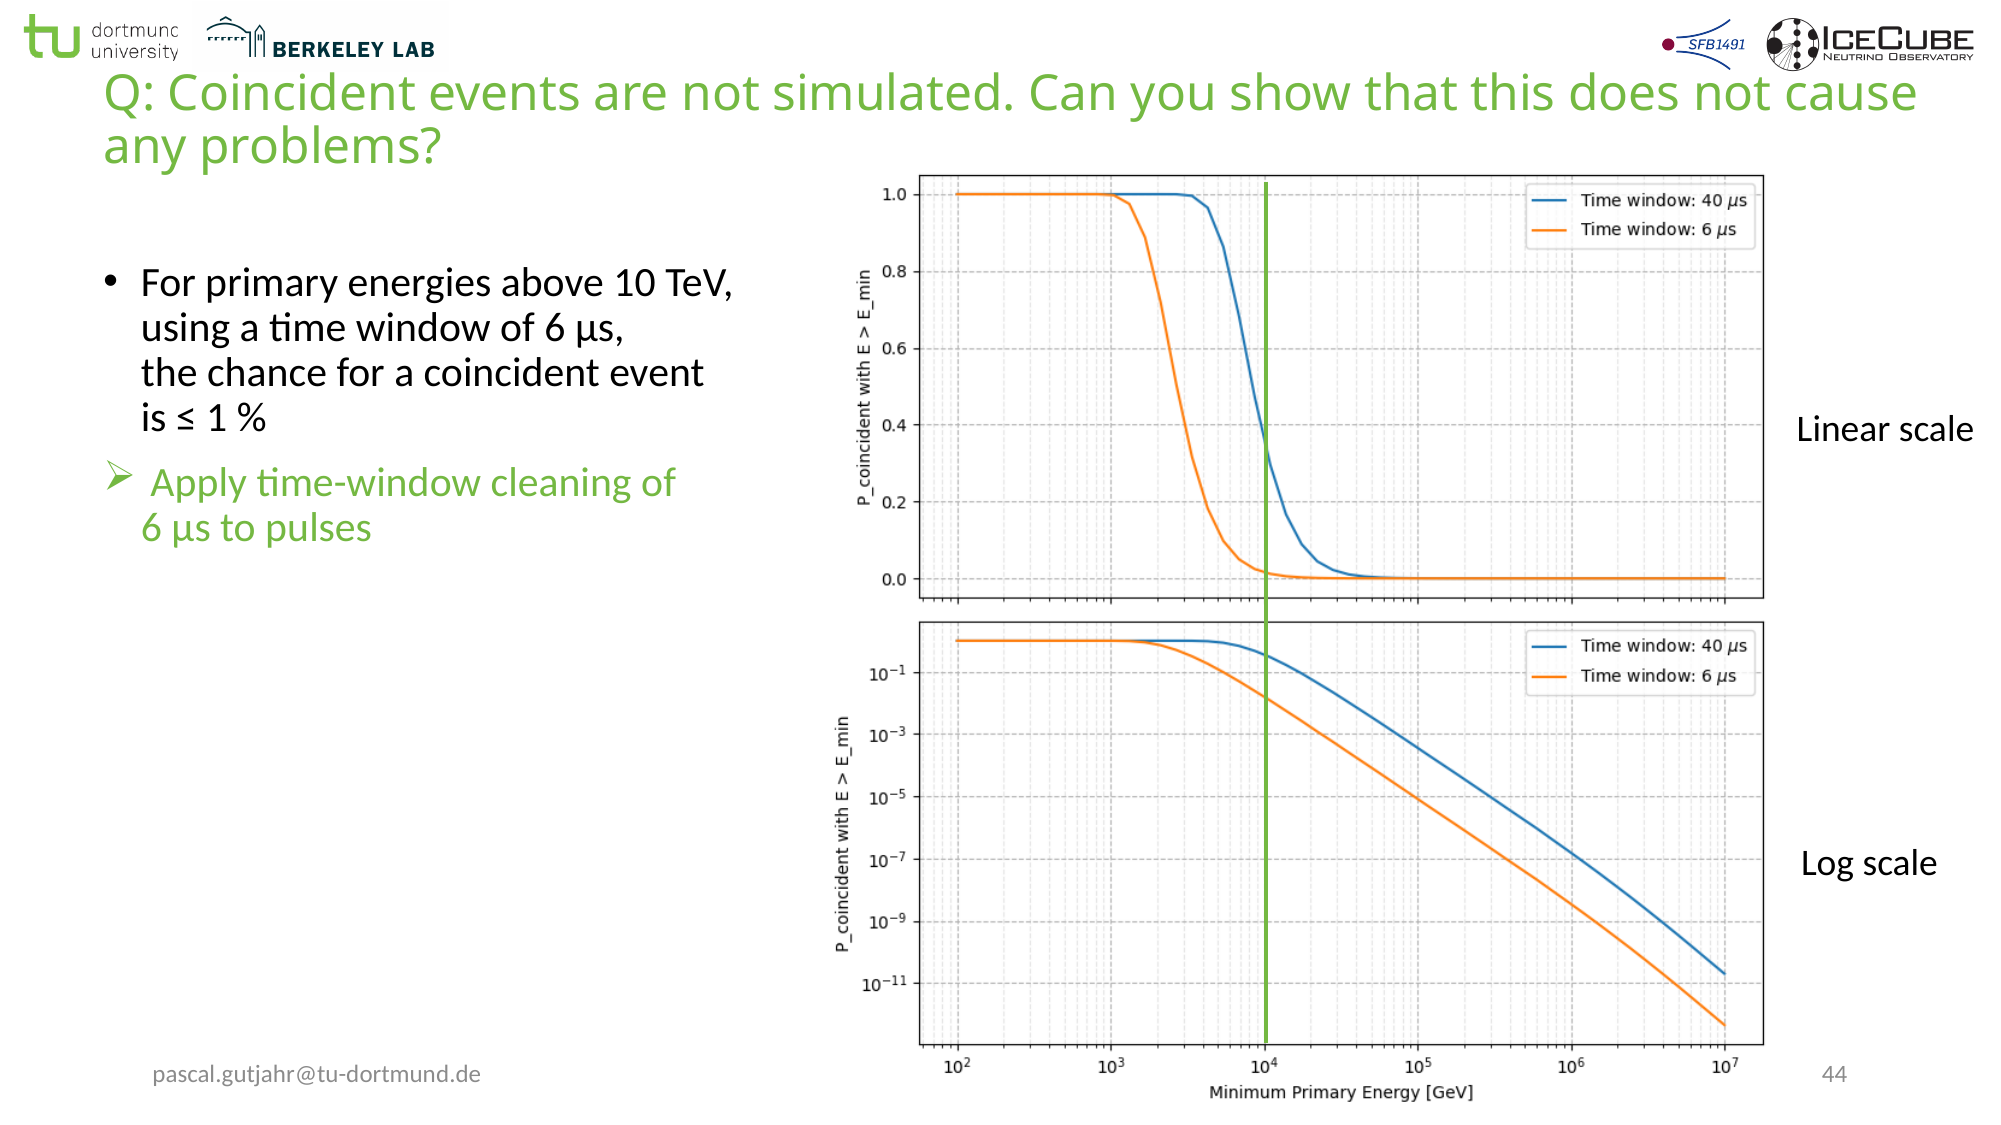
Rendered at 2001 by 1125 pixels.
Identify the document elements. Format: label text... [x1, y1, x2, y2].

slide_number pascal.gutjahr@tu-dortmund.de [137, 1042, 588, 1103]
text_box Log scale [1786, 830, 1954, 891]
picture [818, 157, 1781, 1120]
picture [192, 1, 449, 59]
slide_number 44 [1781, 1042, 1863, 1103]
text_box Linear scale [1781, 396, 1990, 457]
picture [1662, 18, 1746, 70]
title Q: Coincident events are not simulated. Can you show that this does not cause any problems? [88, 59, 1977, 182]
list For primary energies above 10 TeV, using a time window of 6 µs, the chance for a coincident event is ≤ 1 % Apply time-window cleaning of 6 µs to pulses [88, 181, 814, 1014]
